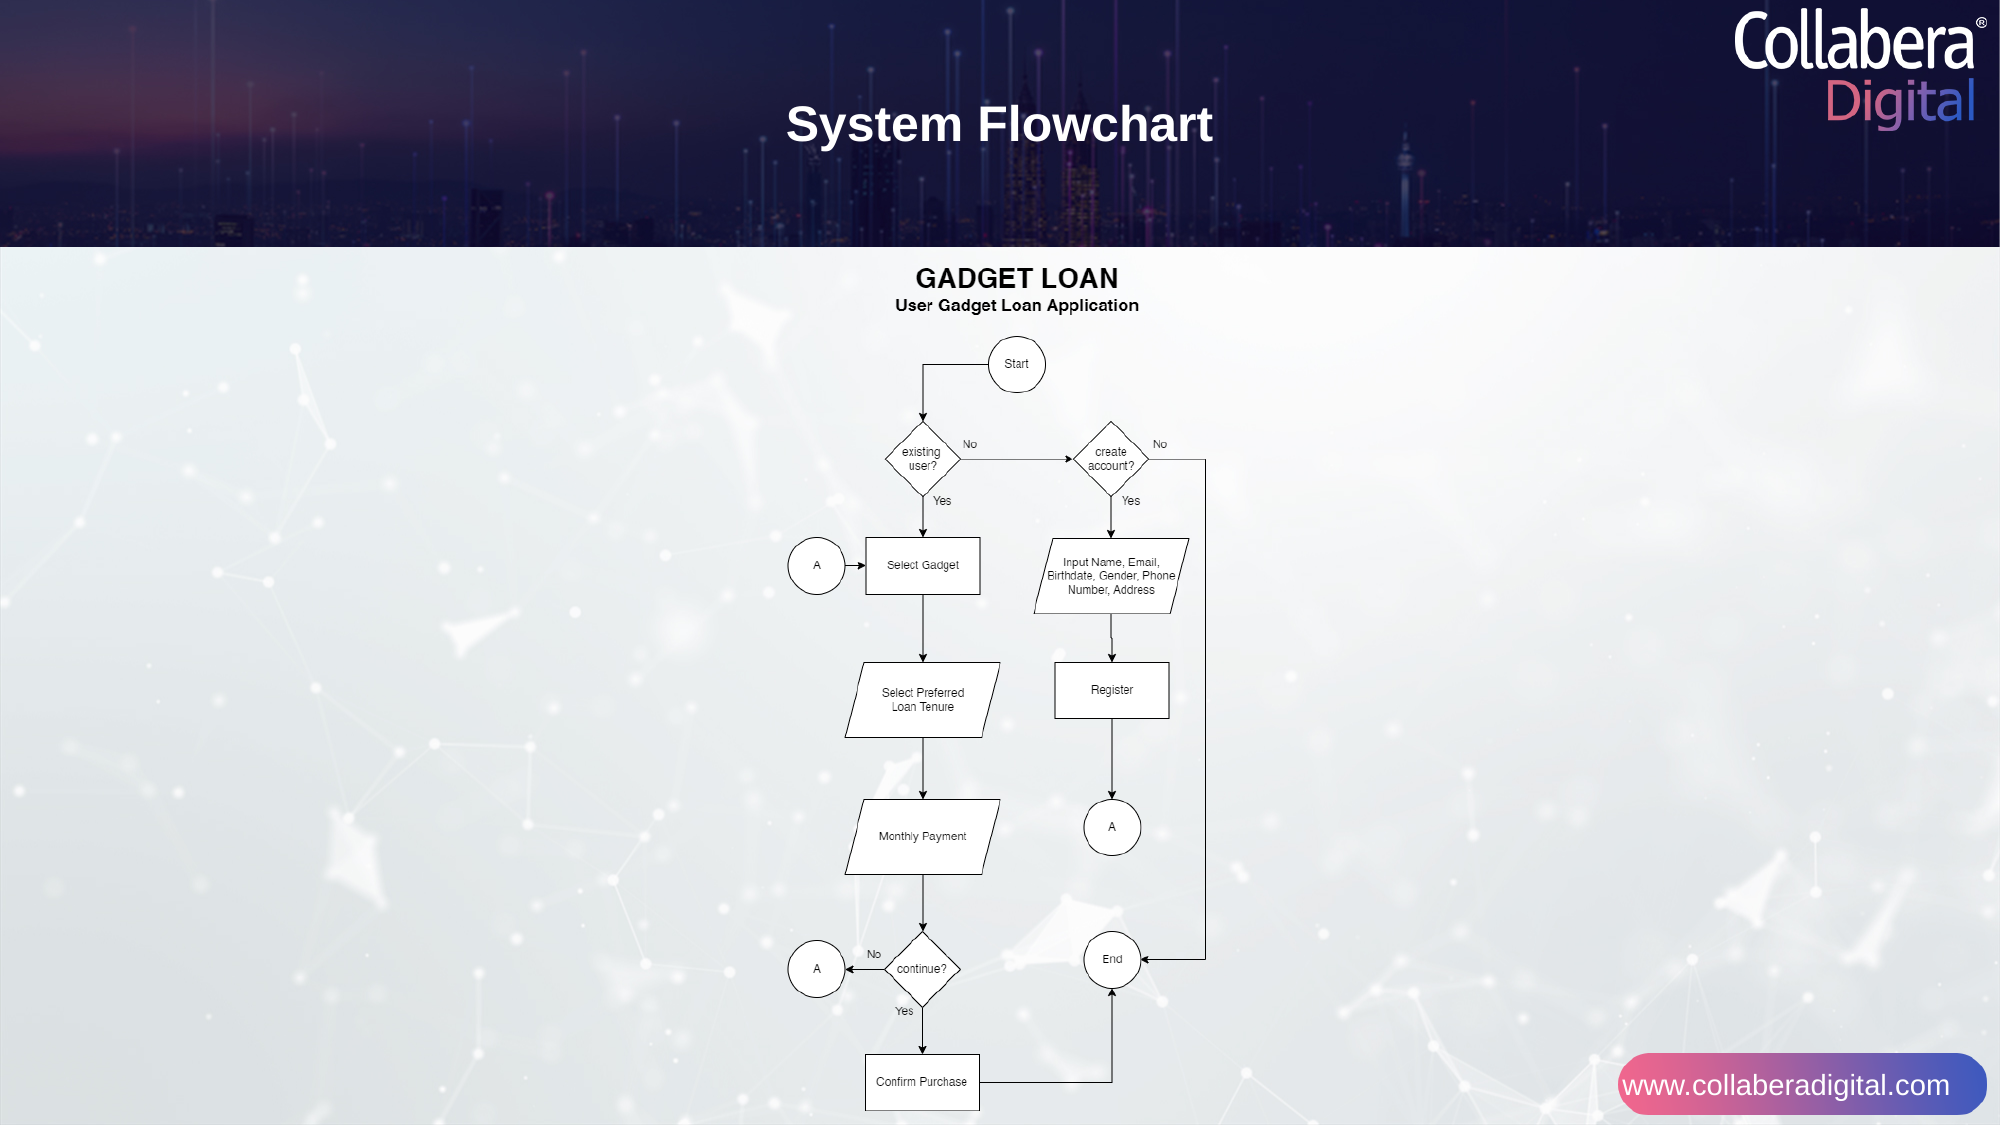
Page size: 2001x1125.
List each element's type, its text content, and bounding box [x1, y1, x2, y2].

text_box System Flowchart [692, 84, 1307, 160]
picture [0, 0, 2000, 1125]
